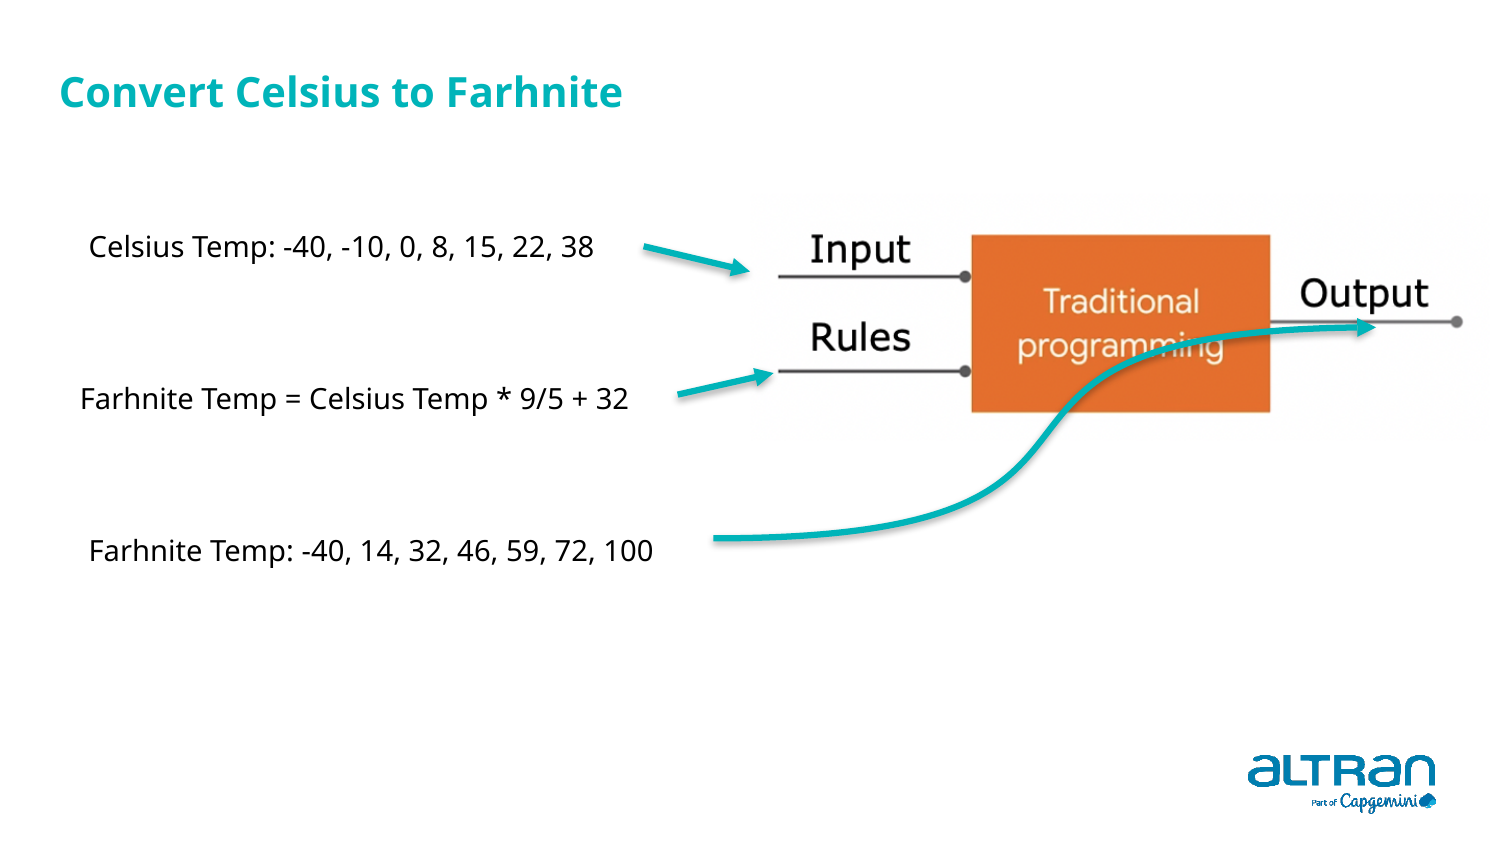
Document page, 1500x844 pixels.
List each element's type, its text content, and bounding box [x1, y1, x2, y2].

text_box Farhnite Temp = Celsius Temp * 9/5 + 32 [65, 373, 645, 423]
text_box Farhnite Temp: -40, 14, 32, 46, 59, 72, 100 [73, 524, 669, 575]
text_box Celsius Temp: -40, -10, 0, 8, 15, 22, 38 [73, 220, 610, 271]
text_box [677, 372, 707, 395]
picture [1238, 735, 1447, 824]
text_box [643, 246, 751, 272]
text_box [713, 327, 1377, 539]
picture [749, 187, 1490, 441]
text_box Convert Celsius to Farhnite [58, 71, 1442, 126]
